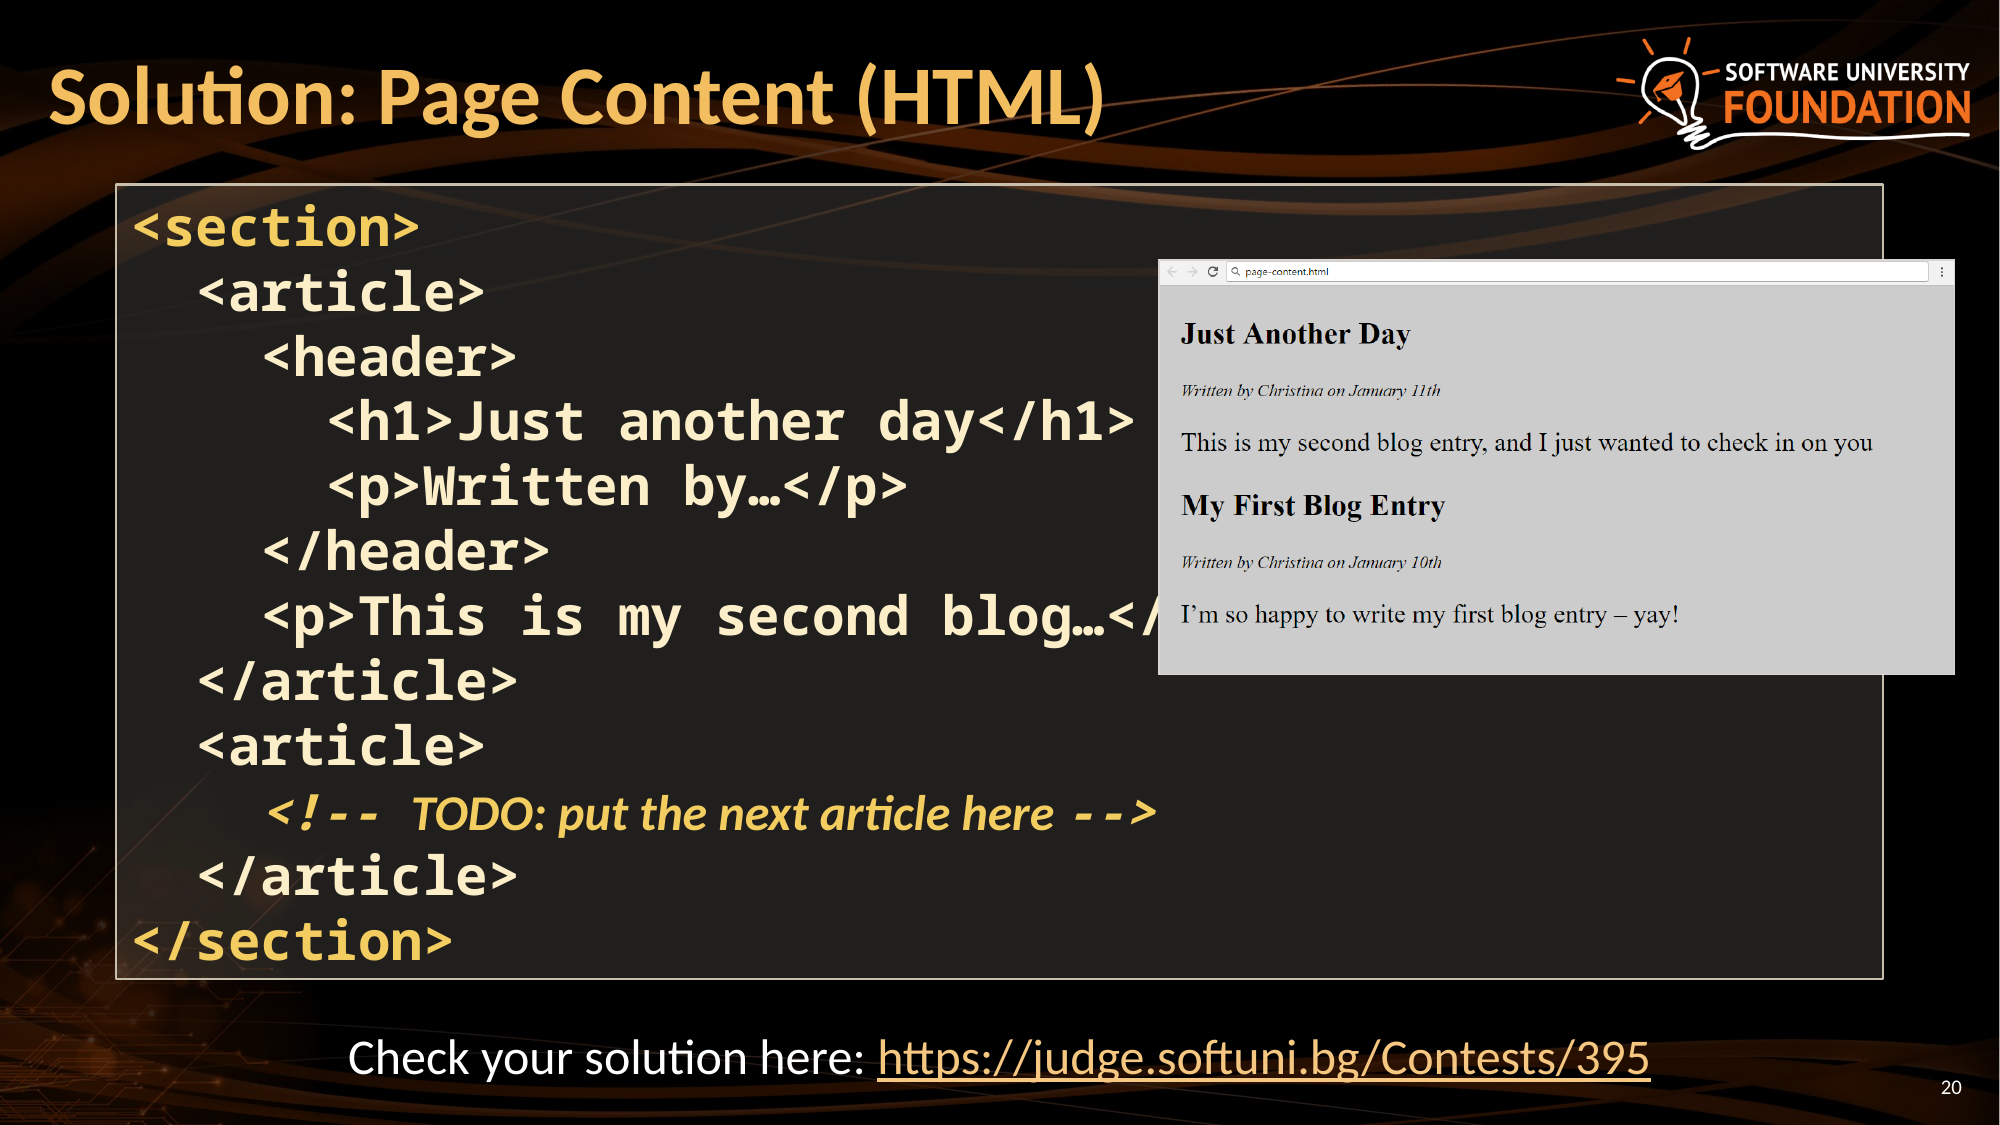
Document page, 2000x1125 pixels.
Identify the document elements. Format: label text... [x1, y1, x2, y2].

title Solution: Page Content (HTML) [30, 6, 1602, 189]
text_box <section> <article> <header> <h1>Just another day</h1> <p>Written by…</p> </header> <p>This is my second blog…</p> </article> <article> <!-- TODO: put the next article here --> </article> </section> [116, 184, 1884, 979]
slide_number 20 [1897, 1070, 1968, 1103]
picture [0, 0, 2000, 1125]
text_box Check your solution here: https://judge.softuni.bg/Contests/395 [96, 1017, 1903, 1093]
